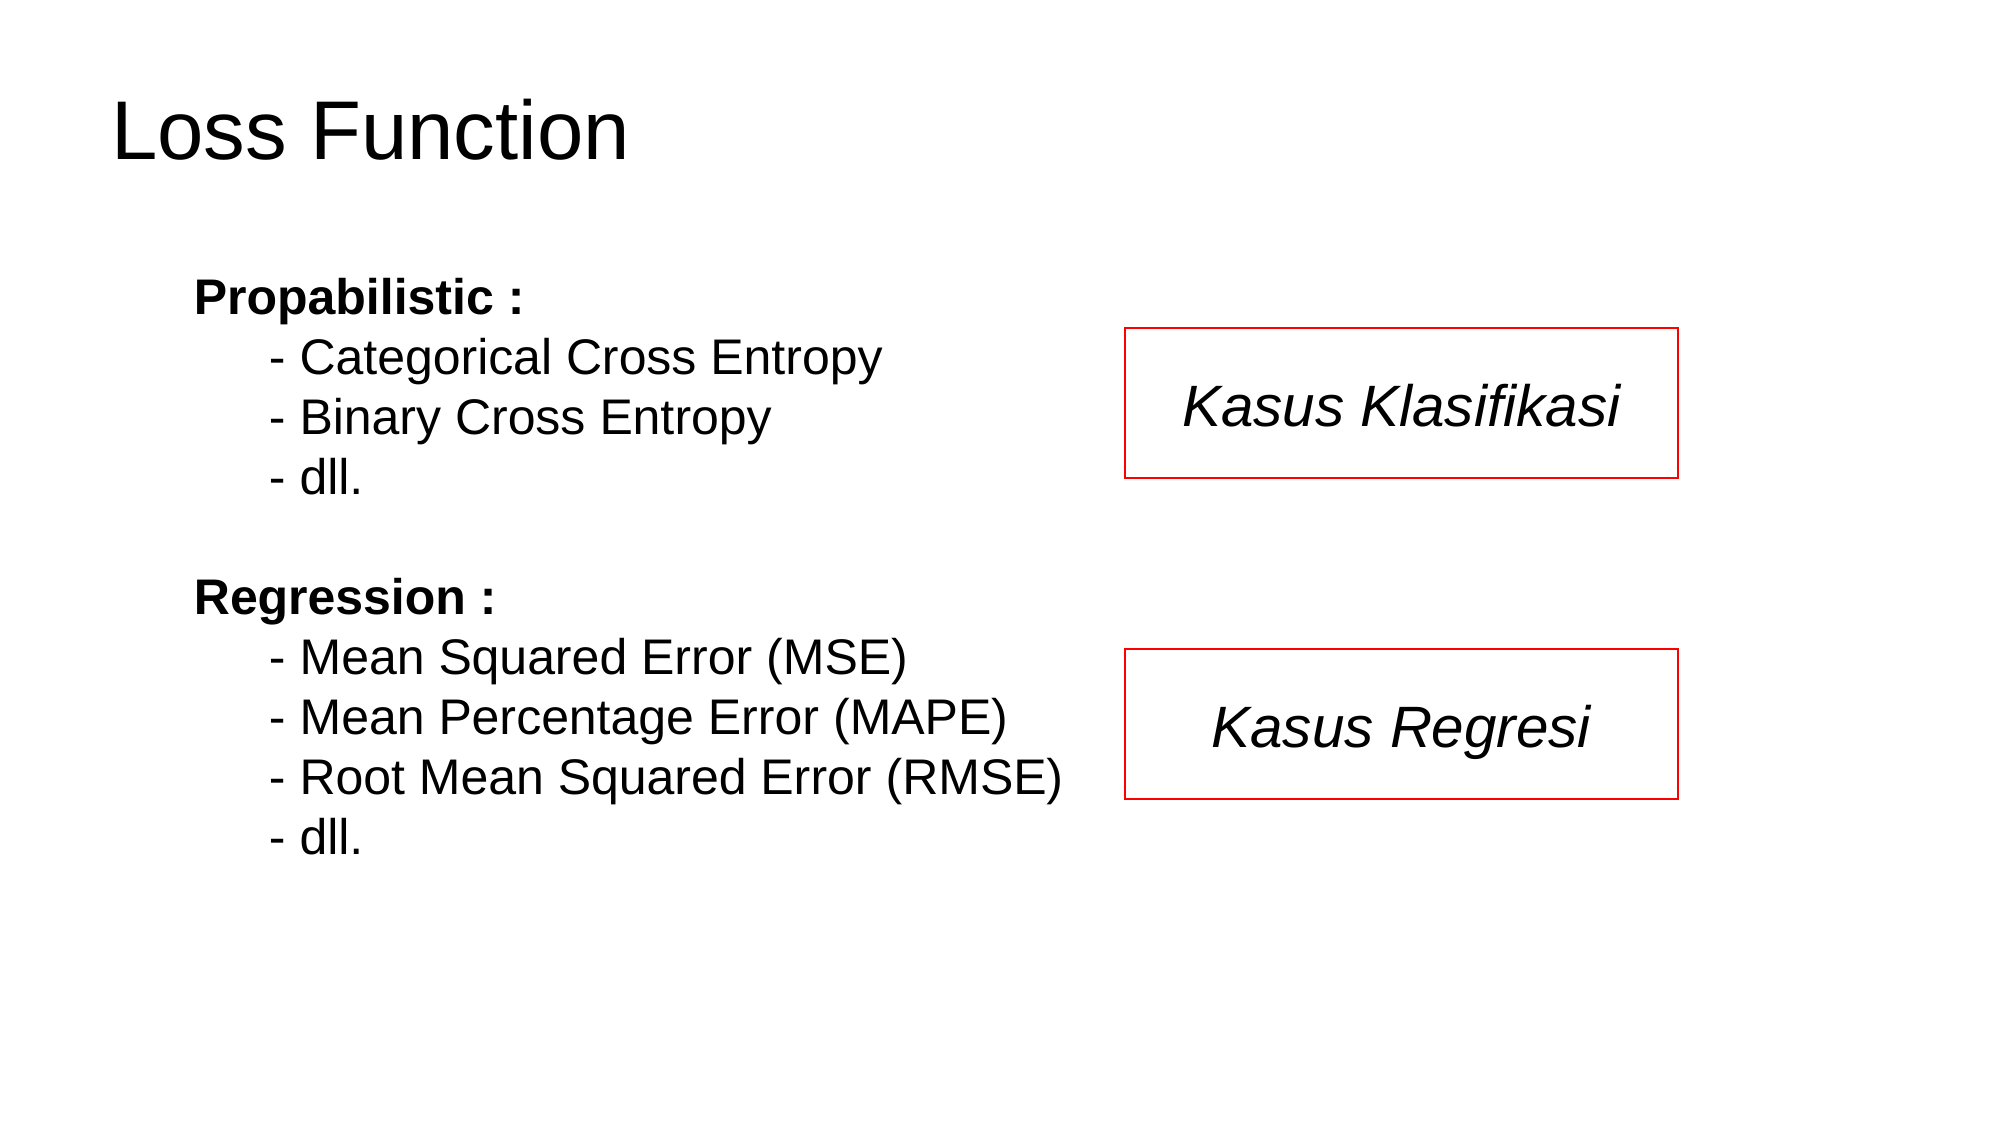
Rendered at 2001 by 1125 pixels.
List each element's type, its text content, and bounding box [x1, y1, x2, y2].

text_box Propabilistic : - Categorical Cross Entropy - Binary Cross Entropy - dll. Regression : - Mean Squared Error (MSE) - Mean Percentage Error (MAPE) - Root Mean Squared Error (RMSE) - dll. [179, 257, 1079, 872]
text_box Kasus Klasifikasi [1124, 327, 1679, 479]
text_box Loss Function [96, 69, 646, 184]
text_box Kasus Regresi [1124, 648, 1679, 800]
